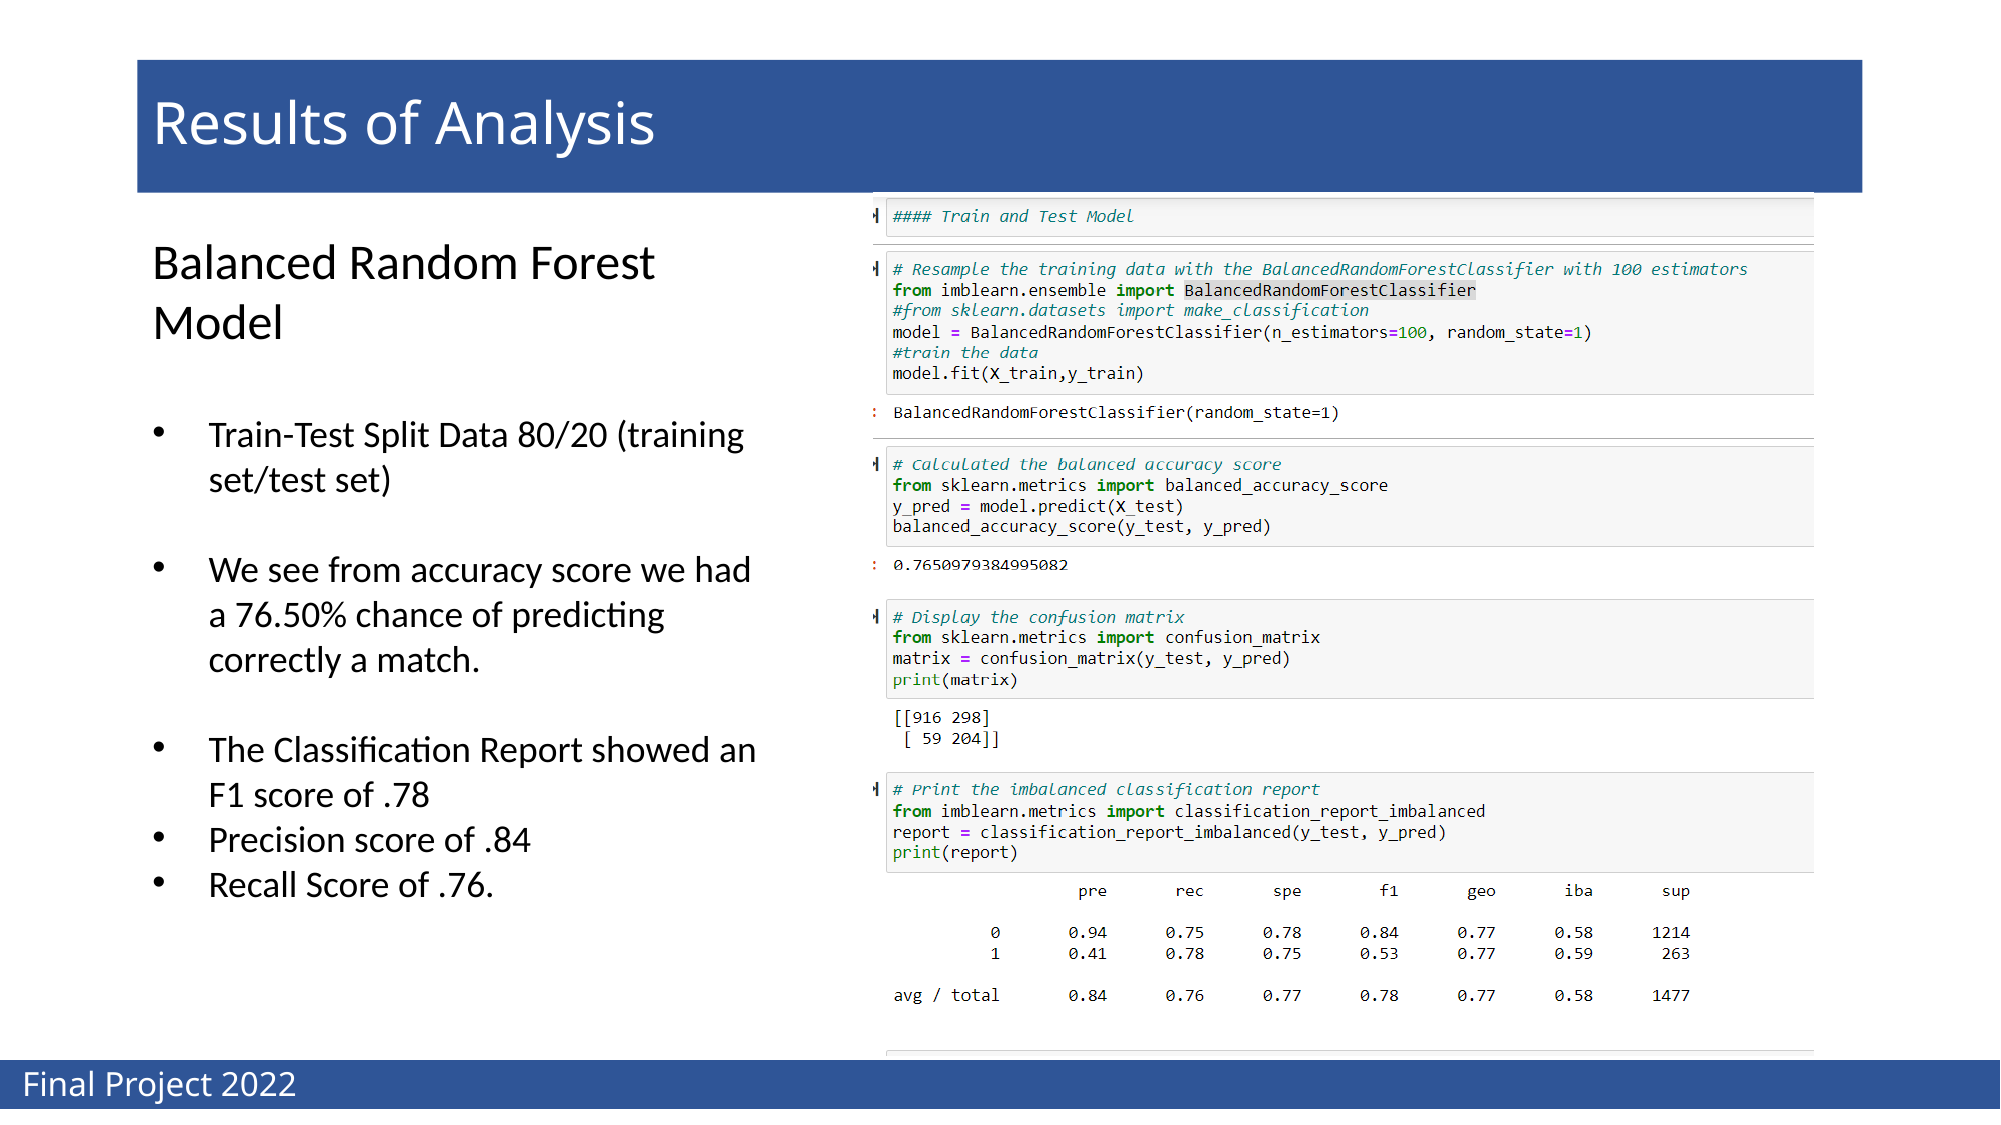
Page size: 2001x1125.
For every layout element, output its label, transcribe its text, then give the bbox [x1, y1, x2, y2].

text_box Final Project 2022 [7, 1055, 313, 1111]
text_box [0, 1060, 7, 1109]
picture [873, 192, 1814, 1056]
text_box Balanced Random Forest Model Train-Test Split Data 80/20 (training set/test set) We see from accuracy score we had a 76.50% chance of predicting correctly a match. The Classification Report showed an F1 score of .78 Precision score of .84 Recall Score of .76. [137, 222, 785, 912]
text_box [313, 1060, 2000, 1109]
title Results of Analysis [137, 59, 1863, 193]
